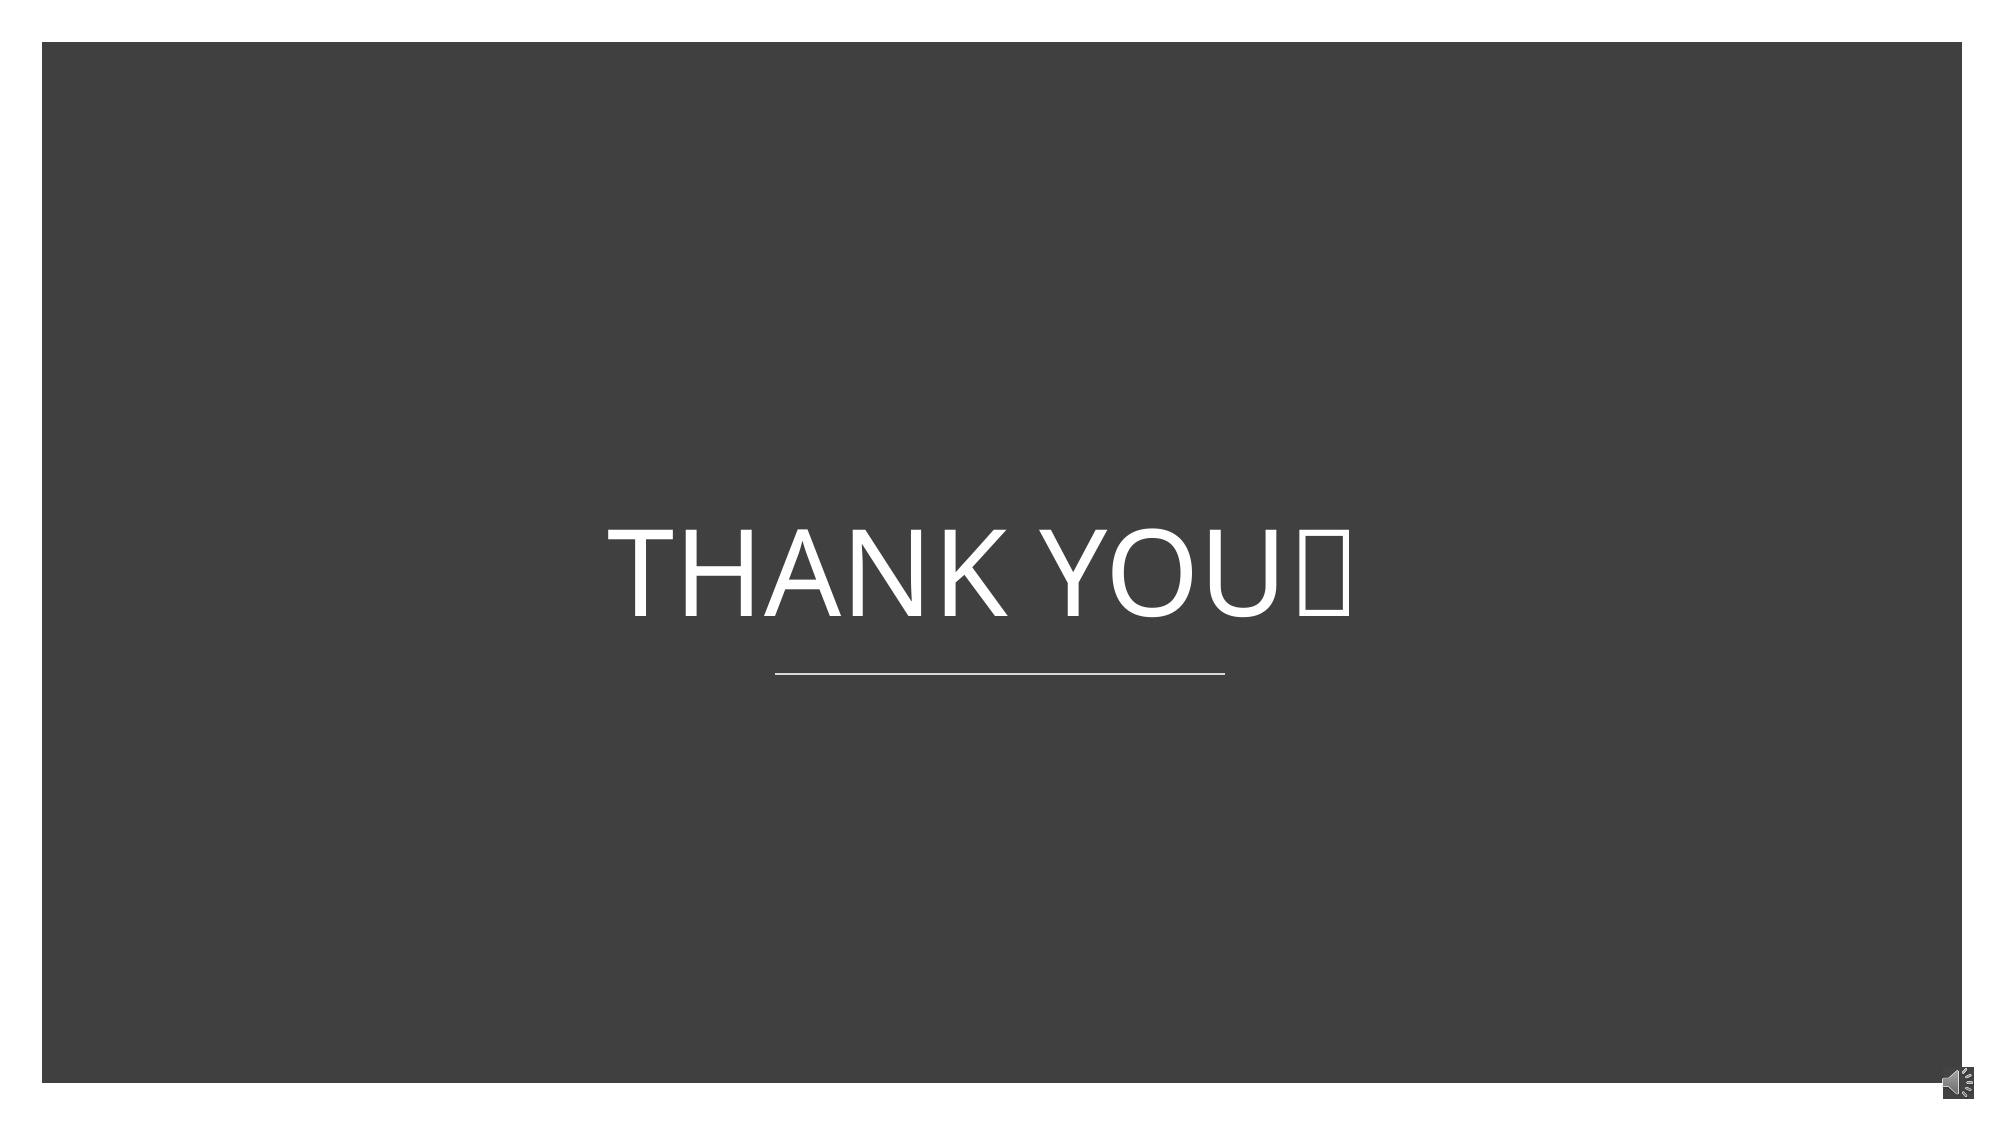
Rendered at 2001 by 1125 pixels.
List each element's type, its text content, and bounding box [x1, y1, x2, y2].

picture [1941, 1066, 1975, 1100]
text_box [52, 52, 1952, 1073]
title THANK YOU [249, 184, 1750, 650]
text_box [0, 0, 2000, 1125]
